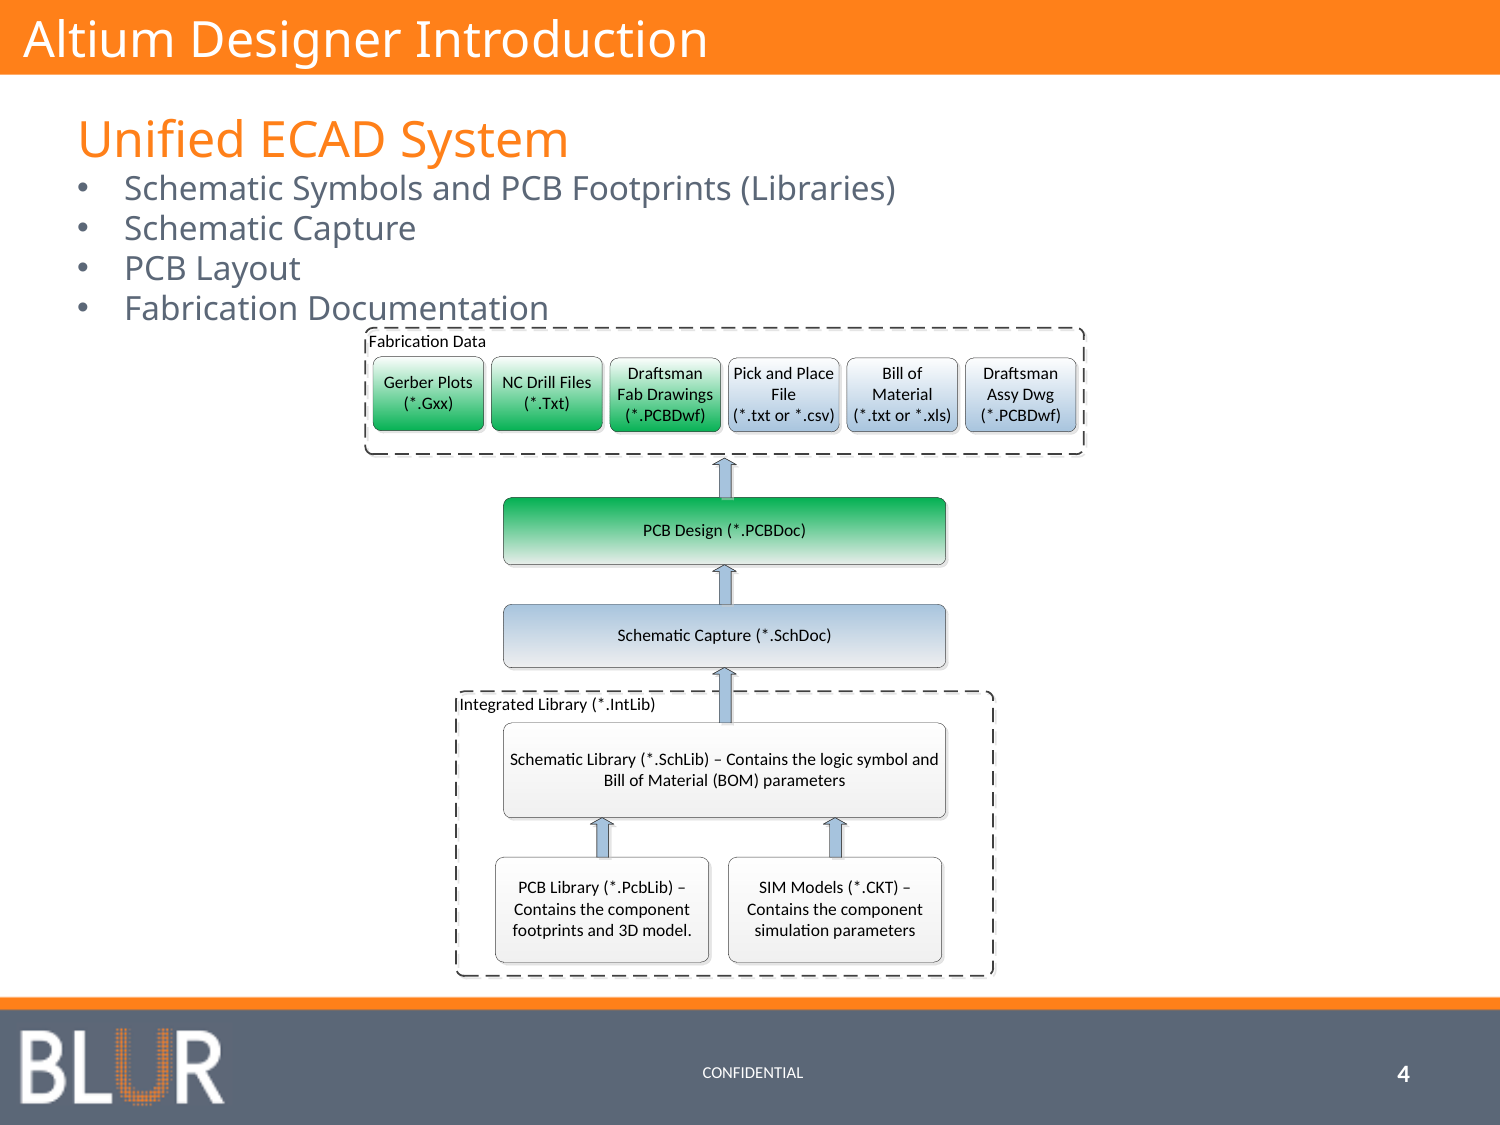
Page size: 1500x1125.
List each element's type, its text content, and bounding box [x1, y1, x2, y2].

slide_number 4 [1074, 1042, 1425, 1103]
text_box Unified ECAD System Schematic Symbols and PCB Footprints (Libraries) Schematic Capture PCB Layout Fabrication Documentation [62, 99, 1025, 375]
text_box Altium Designer Introduction [0, 0, 1500, 75]
picture [0, 75, 1500, 1125]
